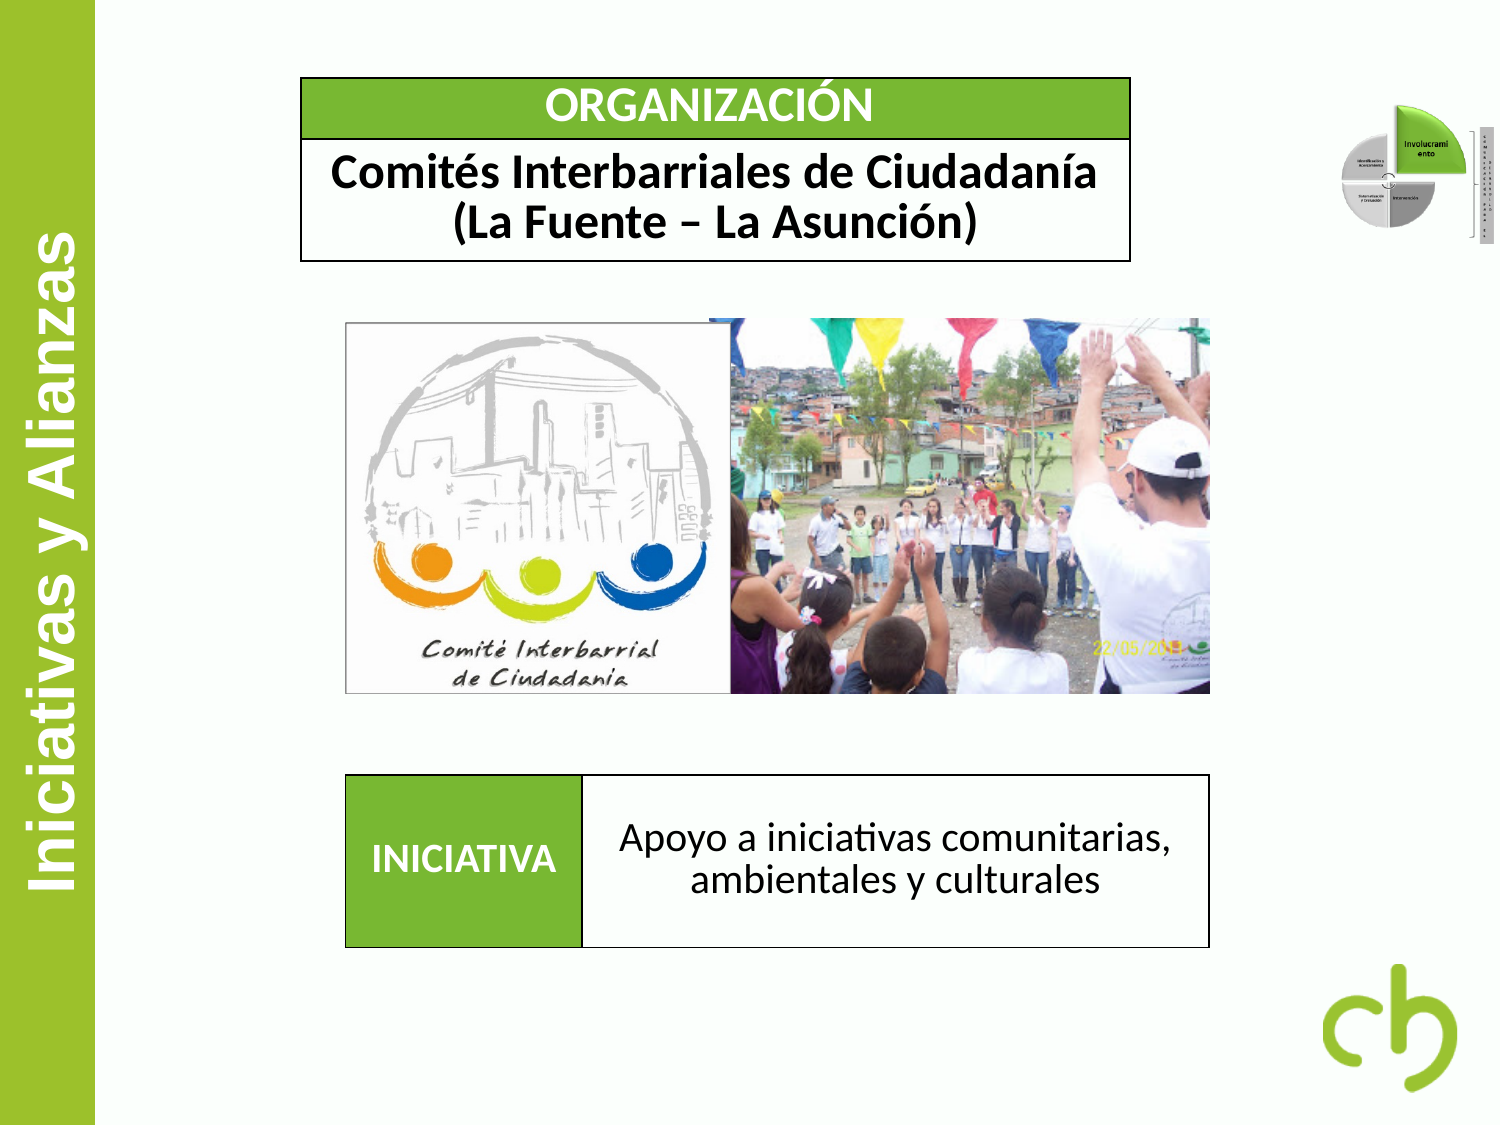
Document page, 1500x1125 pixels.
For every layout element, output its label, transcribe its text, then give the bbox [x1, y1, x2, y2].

table_header INICIATIVA [346, 776, 581, 947]
table_header Apoyo a iniciativas comunitarias, ambientales y culturales [583, 776, 1208, 947]
picture [345, 318, 1210, 694]
table_header ORGANIZACIÓN [302, 79, 1129, 138]
picture [1323, 964, 1459, 1093]
text_box Iniciativas y Alianzas [0, 0, 95, 1125]
table_cell Comités Interbarriales de Ciudadanía (La Fuente – La Asunción) [302, 140, 1129, 260]
picture [1340, 101, 1496, 244]
